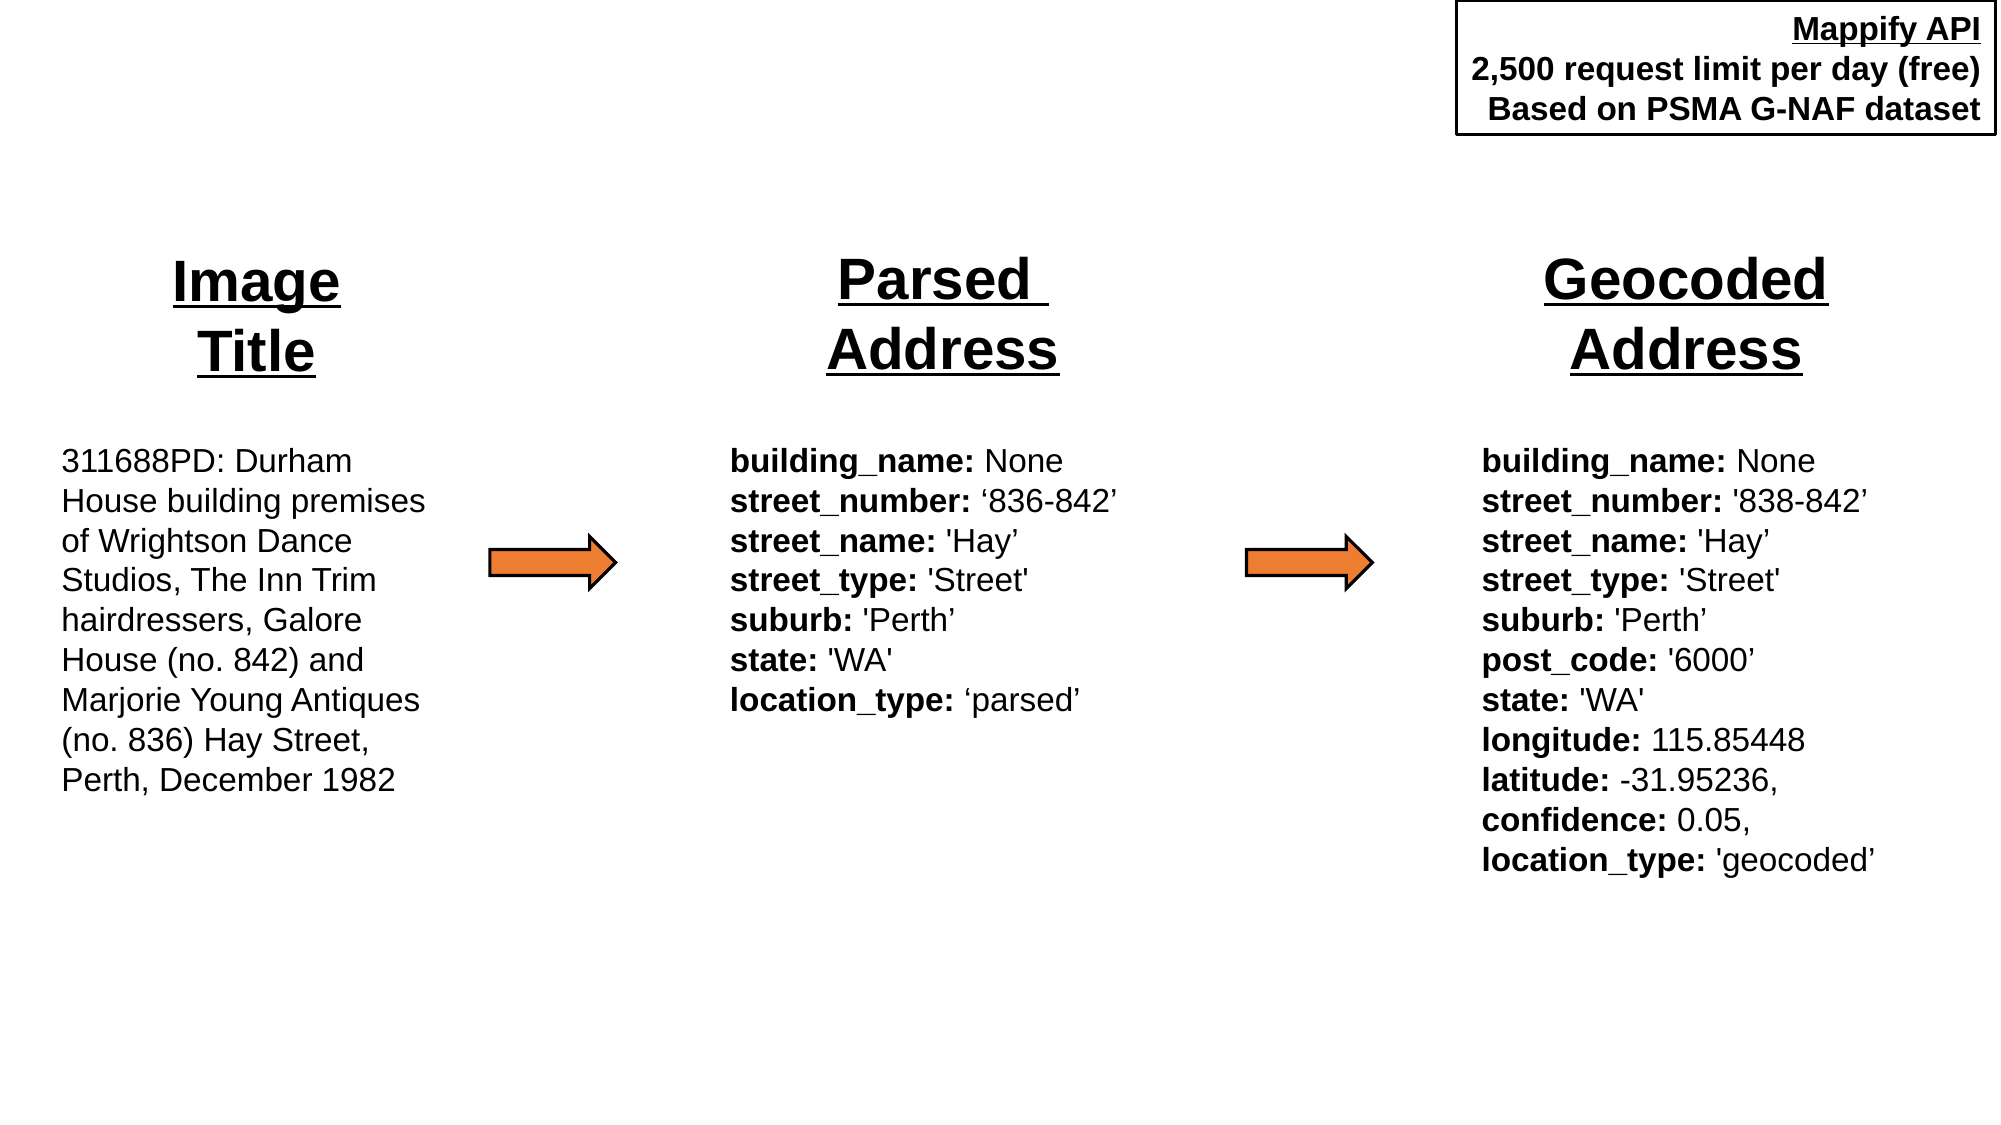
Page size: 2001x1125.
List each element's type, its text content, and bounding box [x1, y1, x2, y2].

text_box Mappify API 2,500 request limit per day (free) Based on PSMA G-NAF dataset [1456, 0, 1996, 135]
text_box Parsed Address [676, 234, 1210, 389]
text_box building_name: None street_number: '838-842’ street_name: 'Hay’ street_type: 'Street' suburb: 'Perth’ post_code: '6000’ state: 'WA' longitude: 115.85448 latitude: -31.95236, confidence: 0.05, location_type: 'geocoded’ [1466, 431, 1906, 886]
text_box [489, 536, 1373, 589]
text_box 311688PD: Durham House building premises of Wrightson Dance Studios, The Inn Trim hairdressers, Galore House (no. 842) and Marjorie Young Antiques (no. 836) Hay Street, Perth, December 1982 [46, 431, 467, 806]
text_box building_name: None street_number: ‘836-842’ street_name: 'Hay’ street_type: 'Street' suburb: 'Perth’ state: 'WA' location_type: ‘parsed’ [715, 431, 1172, 536]
text_box Geocoded Address [1419, 233, 1954, 389]
text_box Image Title [46, 235, 467, 391]
text_box building_name: None street_number: ‘836-842’ street_name: 'Hay’ street_type: 'Street' suburb: 'Perth’ state: 'WA' location_type: ‘parsed’ [715, 589, 1172, 726]
